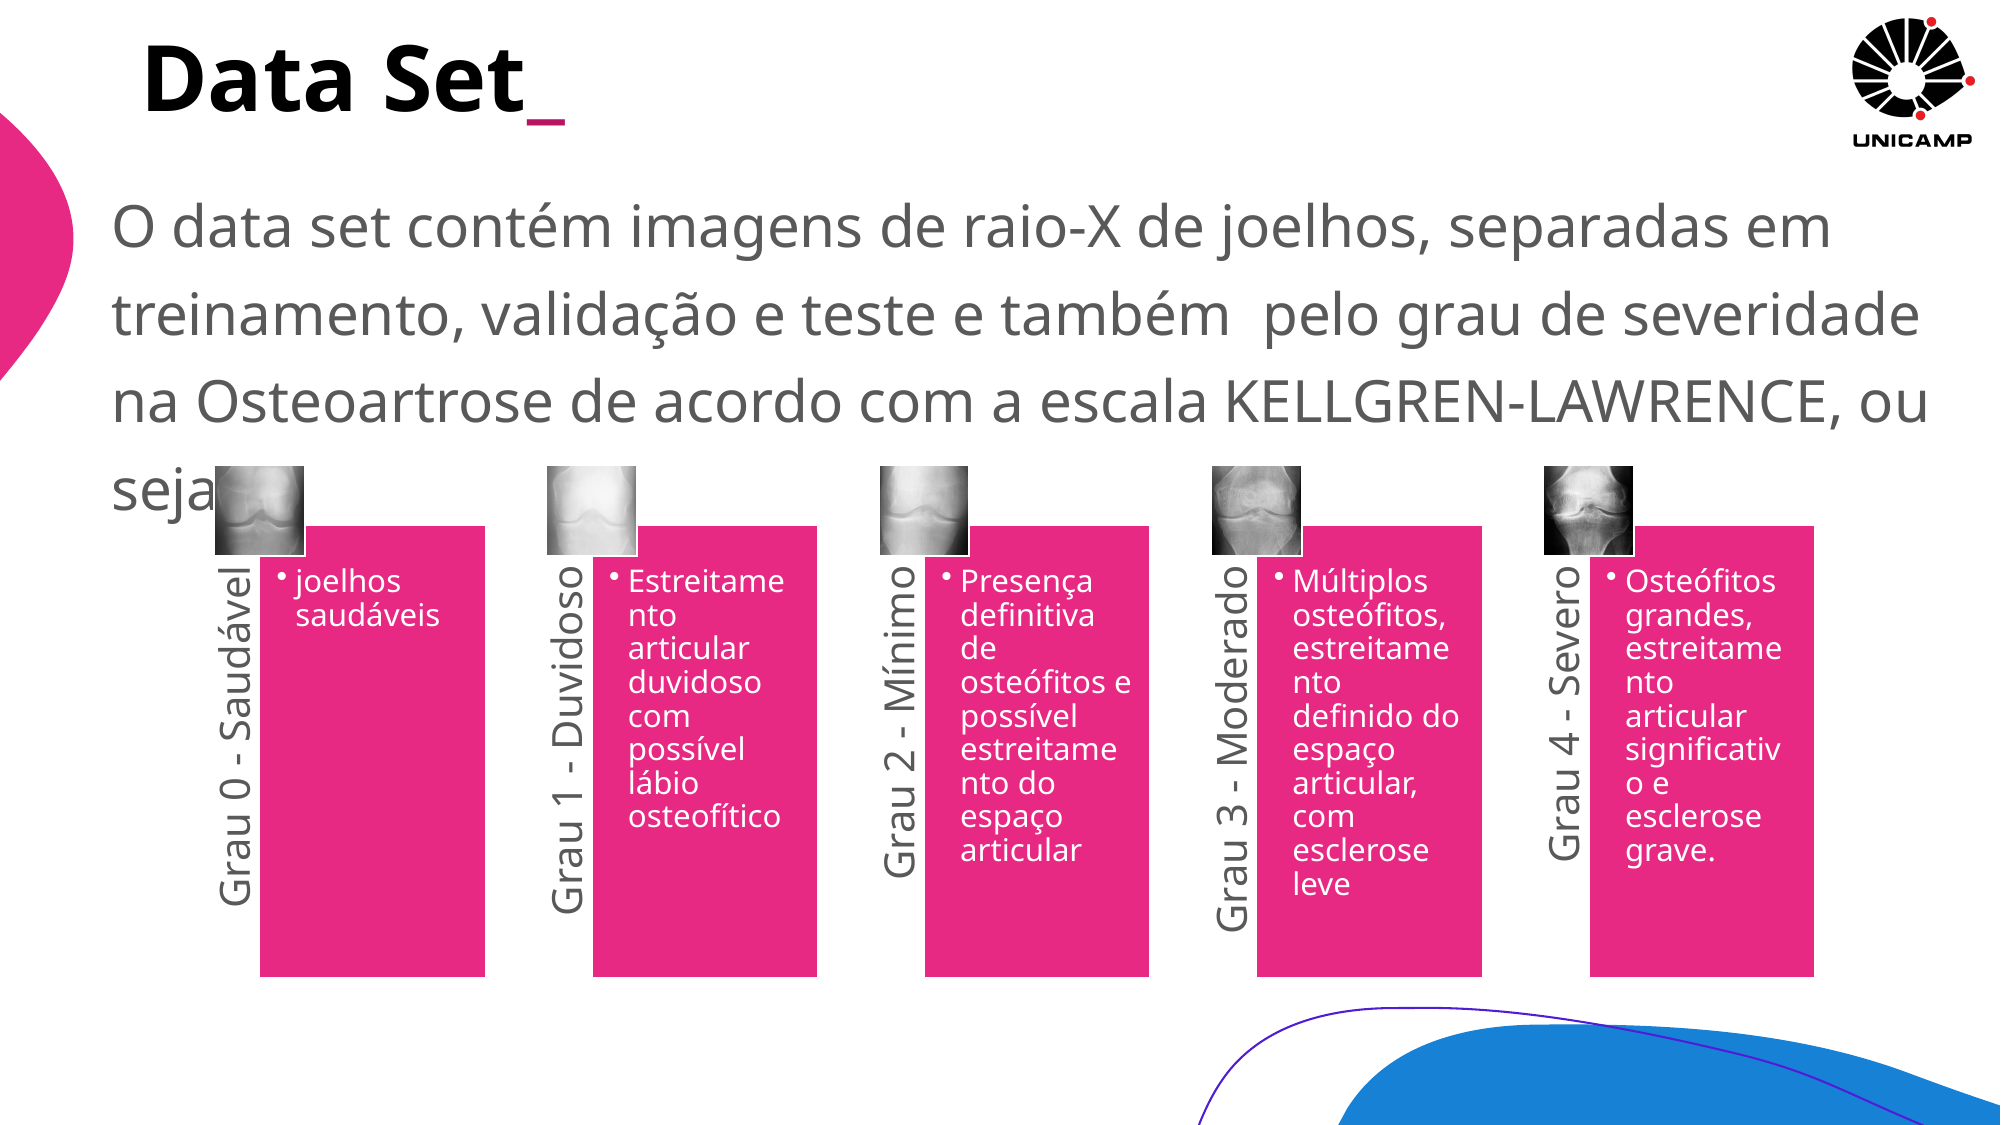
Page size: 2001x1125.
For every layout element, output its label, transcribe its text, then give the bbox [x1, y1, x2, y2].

picture [1852, 17, 1975, 147]
list O data set contém imagens de raio-X de joelhos, separadas em treinamento, validação e teste e também pelo grau de severidade na Osteoartrose de acordo com a escala KELLGREN-LAWRENCE, ou seja: [96, 164, 2000, 485]
text_box Data Set_ [125, 0, 1875, 165]
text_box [204, 431, 1825, 1013]
